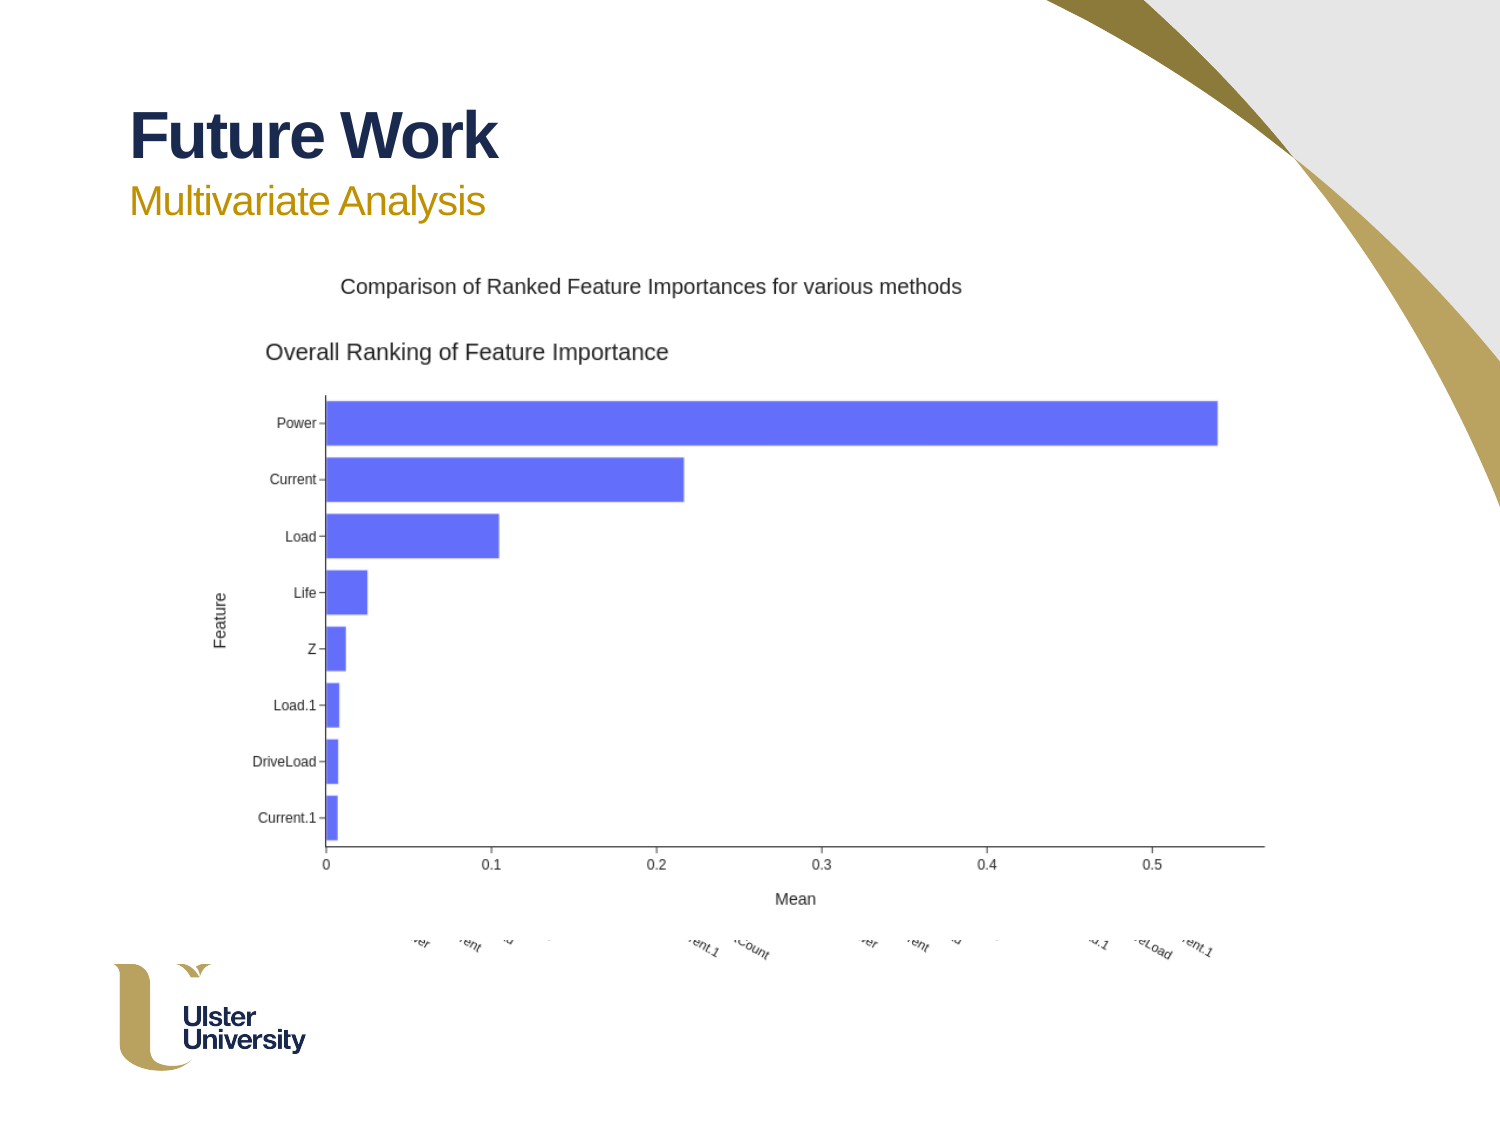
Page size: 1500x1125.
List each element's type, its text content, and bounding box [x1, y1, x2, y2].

picture [113, 240, 1357, 1071]
list Future Work [114, 94, 1173, 172]
list Multivariate Analysis [114, 172, 1266, 270]
